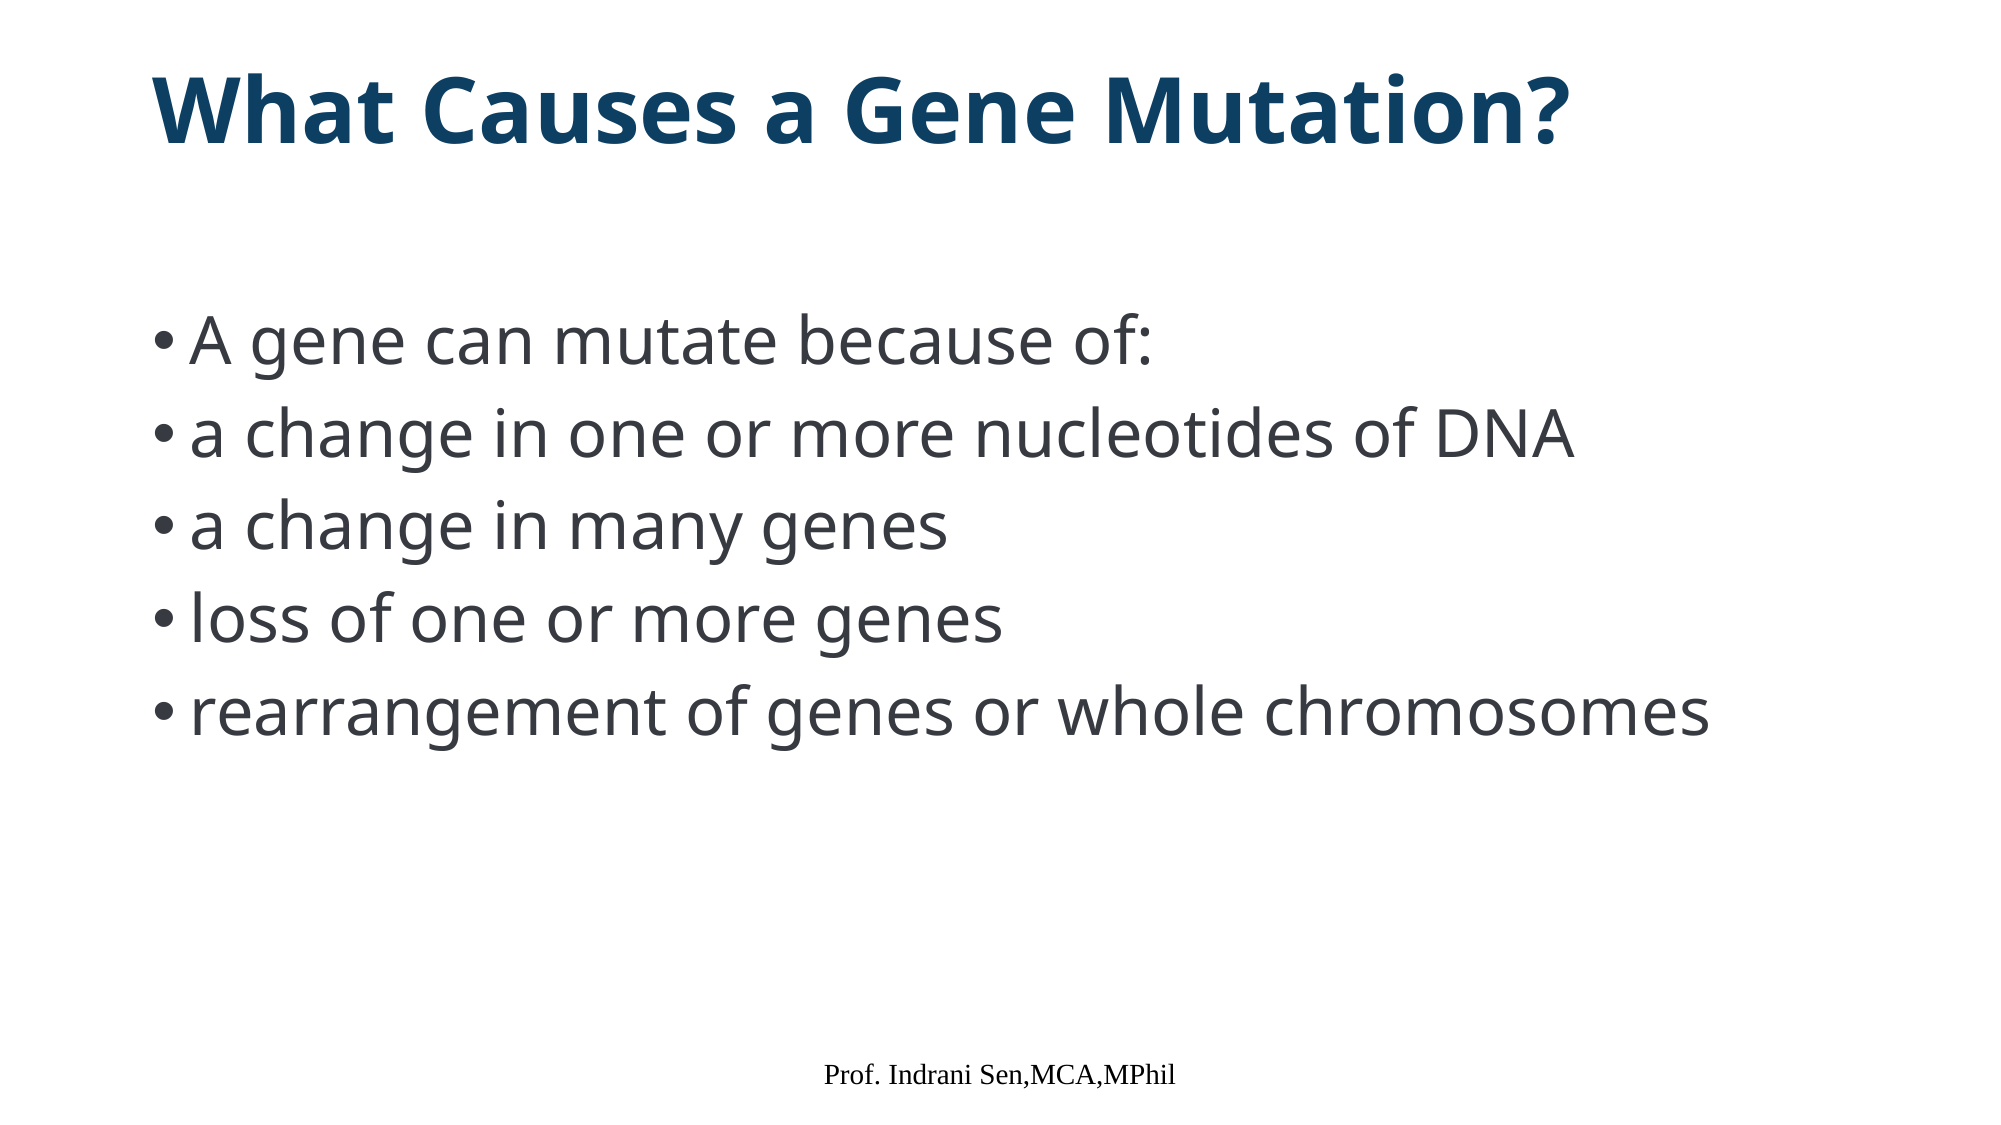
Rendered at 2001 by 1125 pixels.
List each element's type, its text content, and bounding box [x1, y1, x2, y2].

title What Causes a Gene Mutation? [137, 59, 1863, 278]
footer Prof. Indrani Sen,MCA,MPhil [662, 1042, 1338, 1103]
list A gene can mutate because of: a change in one or more nucleotides of DNA a change in many genes loss of one or more genes rearrangement of genes or whole chromosomes [137, 299, 1863, 1014]
